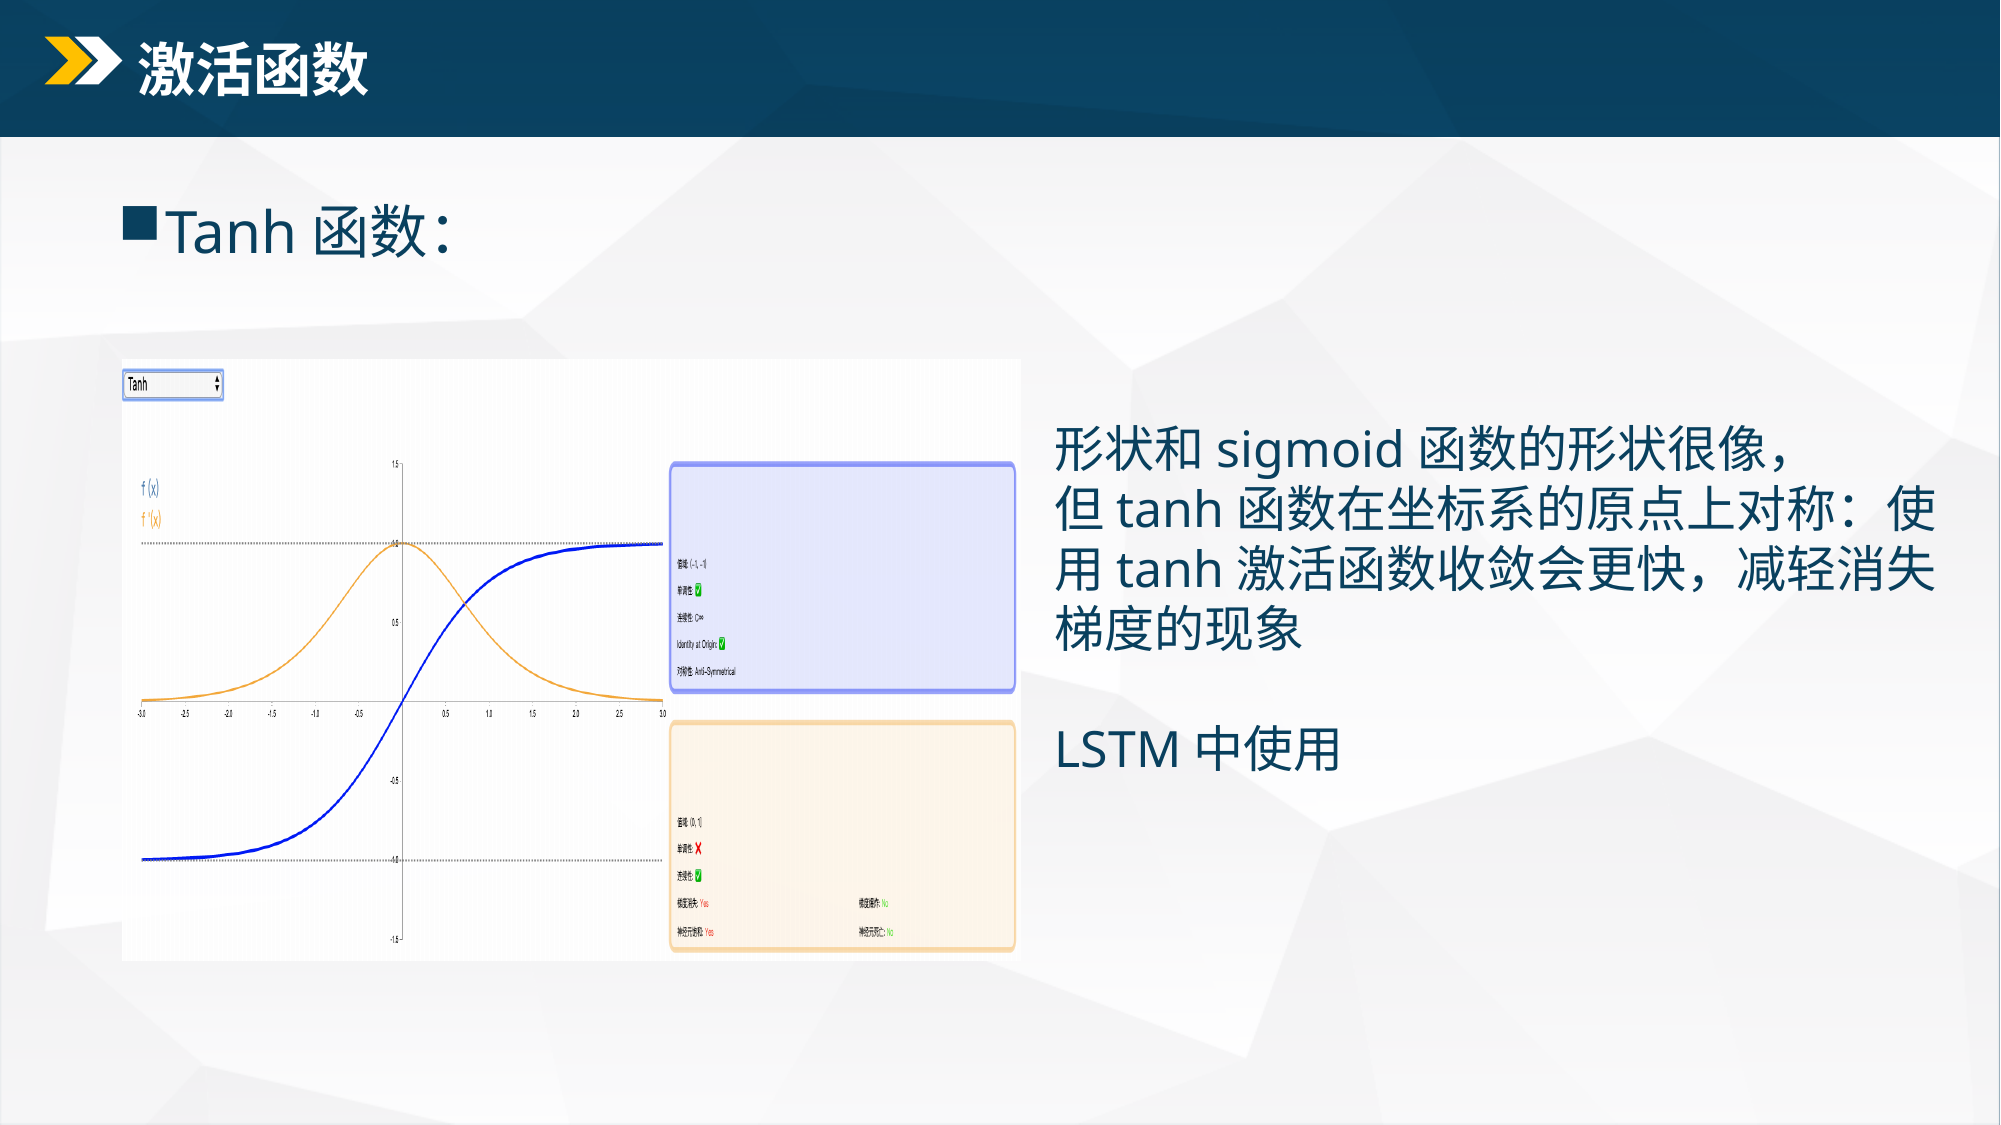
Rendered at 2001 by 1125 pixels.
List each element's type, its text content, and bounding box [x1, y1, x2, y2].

picture [0, 0, 2000, 1125]
text_box 形状和sigmoid函数的形状很像， 但tanh函数在坐标系的原点上对称：使用tanh激活函数收敛会更快，减轻消失梯度的现象 LSTM中使用 [1039, 410, 2000, 786]
title 激活函数 [122, 33, 1755, 124]
